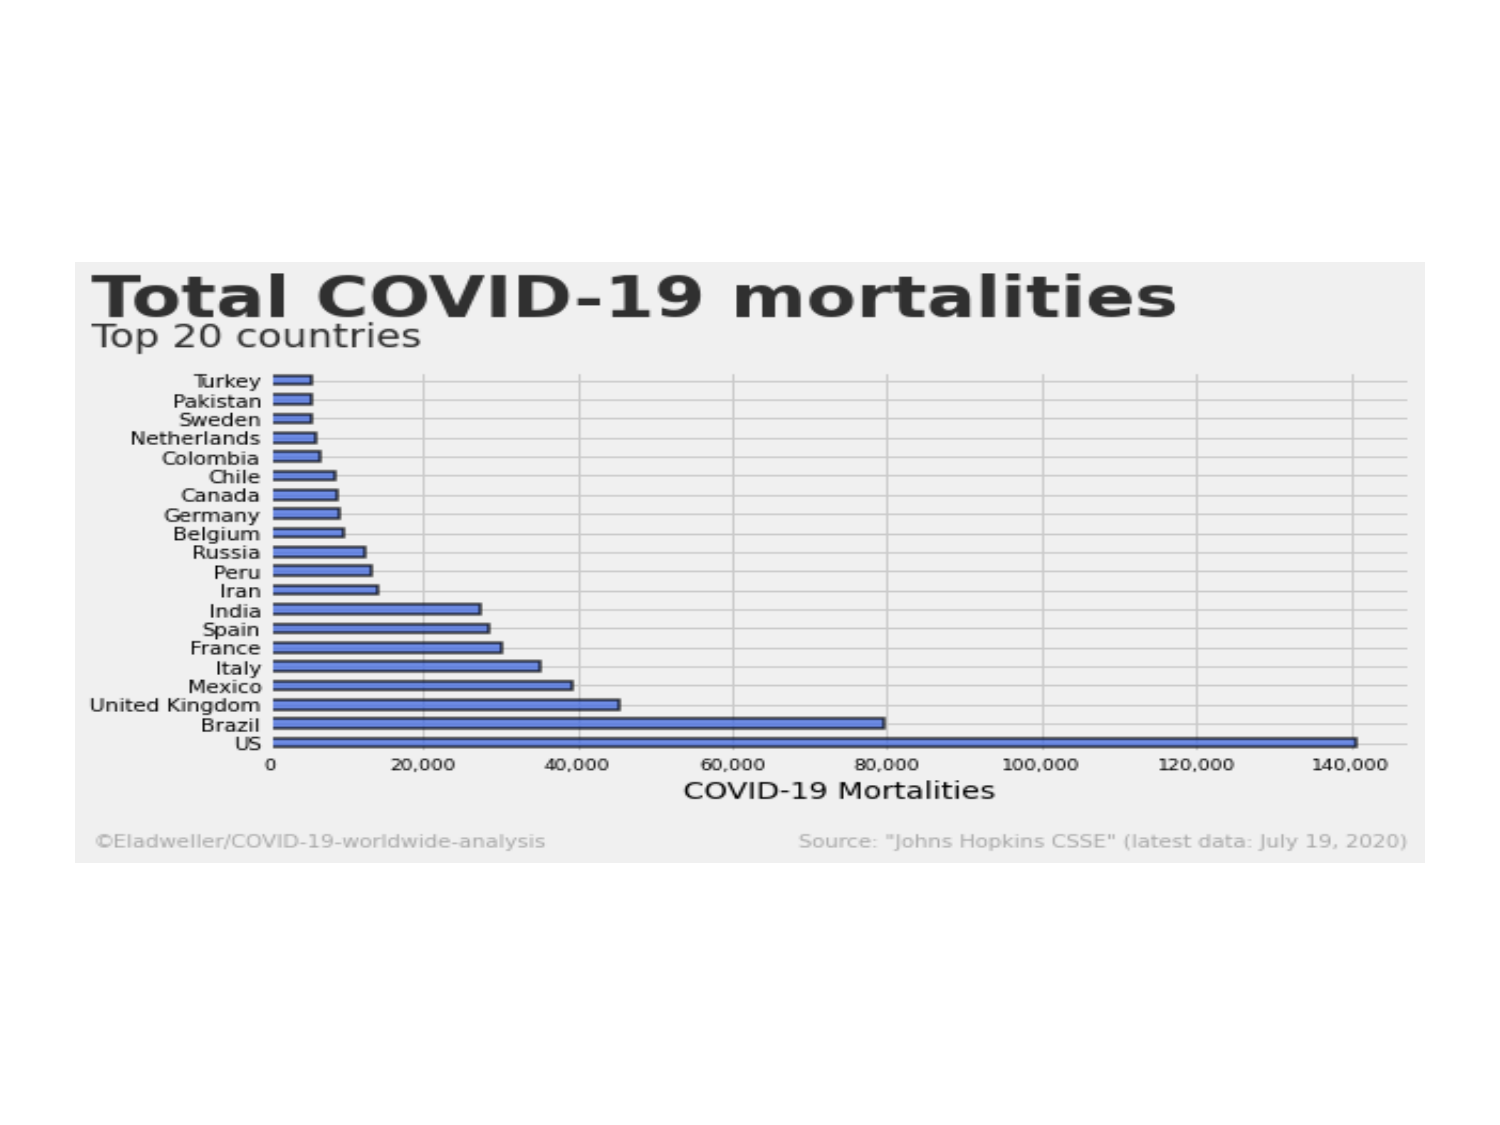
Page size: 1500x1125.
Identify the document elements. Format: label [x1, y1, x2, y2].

picture [74, 262, 1426, 863]
